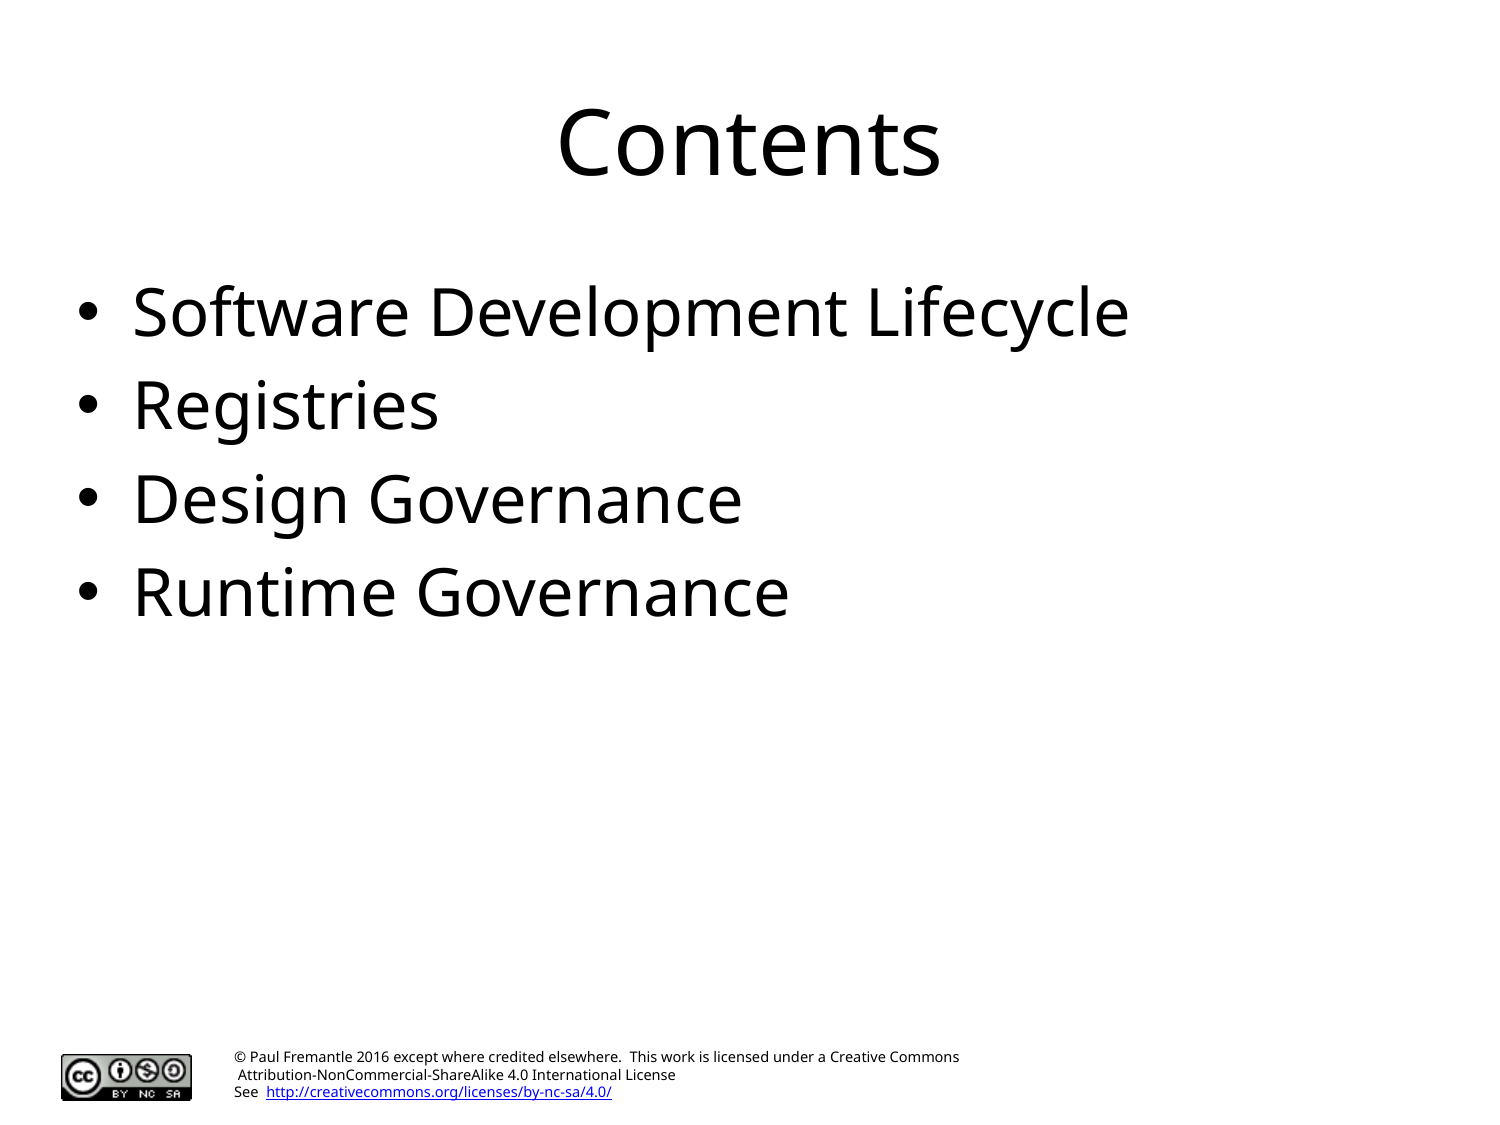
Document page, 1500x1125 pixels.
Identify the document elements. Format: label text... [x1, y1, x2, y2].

title Contents [75, 45, 1425, 233]
picture [61, 1054, 192, 1101]
list Software Development Lifecycle Registries Design Governance Runtime Governance [61, 262, 1412, 1005]
